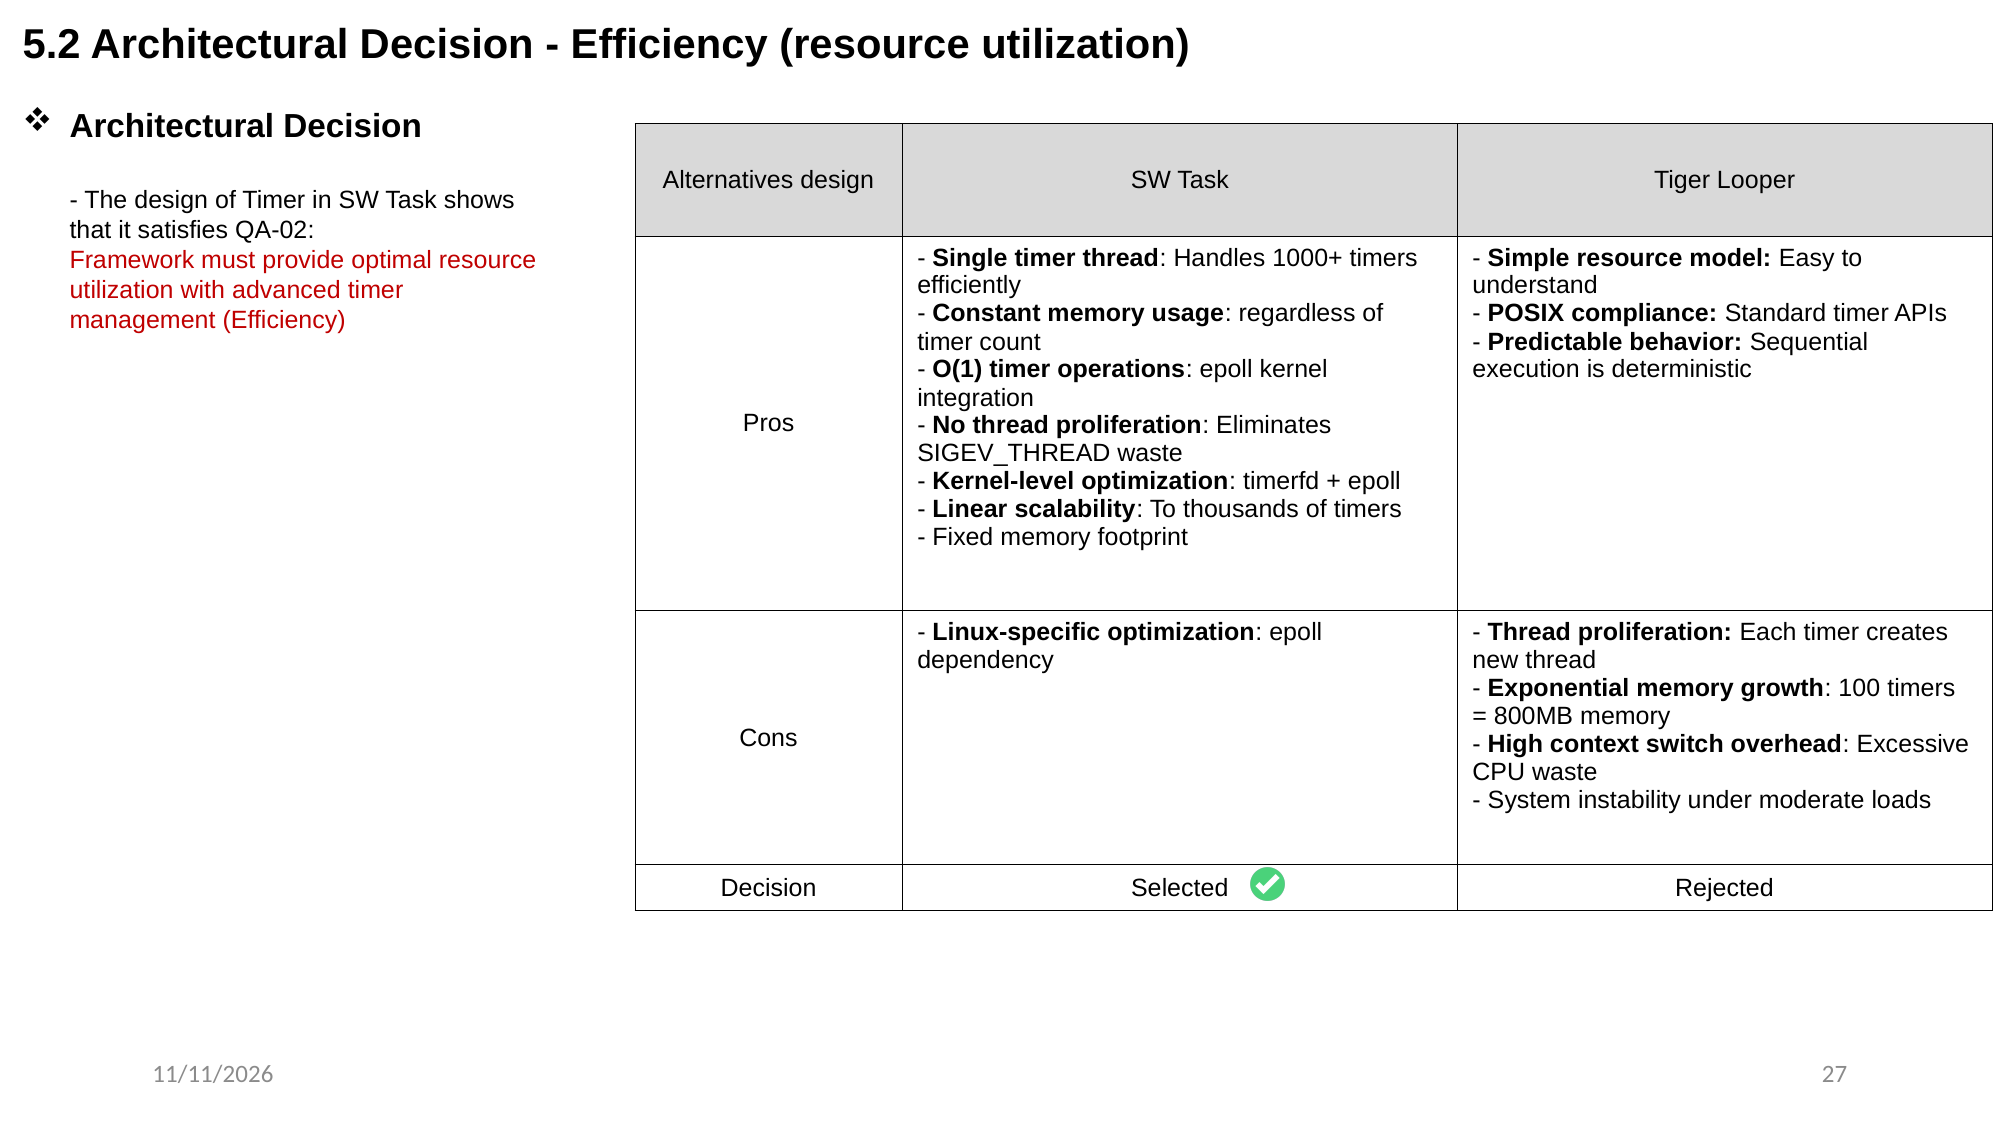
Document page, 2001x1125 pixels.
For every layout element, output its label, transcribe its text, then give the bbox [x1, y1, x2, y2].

table_cell Selected [903, 865, 1457, 910]
text_box Architectural Decision - The design of Timer in SW Task shows that it satisfies QA-02: Framework must provide optimal resource utilization with advanced timer management (Efficiency) [7, 96, 571, 481]
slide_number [137, 1042, 588, 1103]
table_cell Decision [636, 865, 902, 910]
slide_number 27 [1412, 1042, 1863, 1103]
text_box 5.2 Architectural Decision - Efficiency (resource utilization) [7, 9, 1355, 75]
picture [1249, 866, 1286, 902]
table_cell - Single timer thread: Handles 1000+ timers efficiently - Constant memory usage: regardless of timer count - O(1) timer operations: epoll kernel integration - No thread proliferation: Eliminates SIGEV_THREAD waste - Kernel-level optimization: timerfd + epoll - Linear scalability: To thousands of timers - Fixed memory footprint [903, 237, 1457, 610]
table_cell - Thread proliferation: Each timer creates new thread - Exponential memory growth: 100 timers = 800MB memory - High context switch overhead: Excessive CPU waste - System instability under moderate loads [1458, 611, 1992, 864]
table_header Tiger Looper [1458, 124, 1992, 236]
table_header SW Task [903, 124, 1457, 236]
table_cell Cons [636, 611, 902, 864]
table_cell - Simple resource model: Easy to understand - POSIX compliance: Standard timer APIs - Predictable behavior: Sequential execution is deterministic [1458, 237, 1992, 610]
table_header Alternatives design [636, 124, 902, 236]
table_cell Pros [636, 237, 902, 610]
table_cell - Linux-specific optimization: epoll dependency [903, 611, 1457, 864]
table_cell Rejected [1458, 865, 1992, 910]
